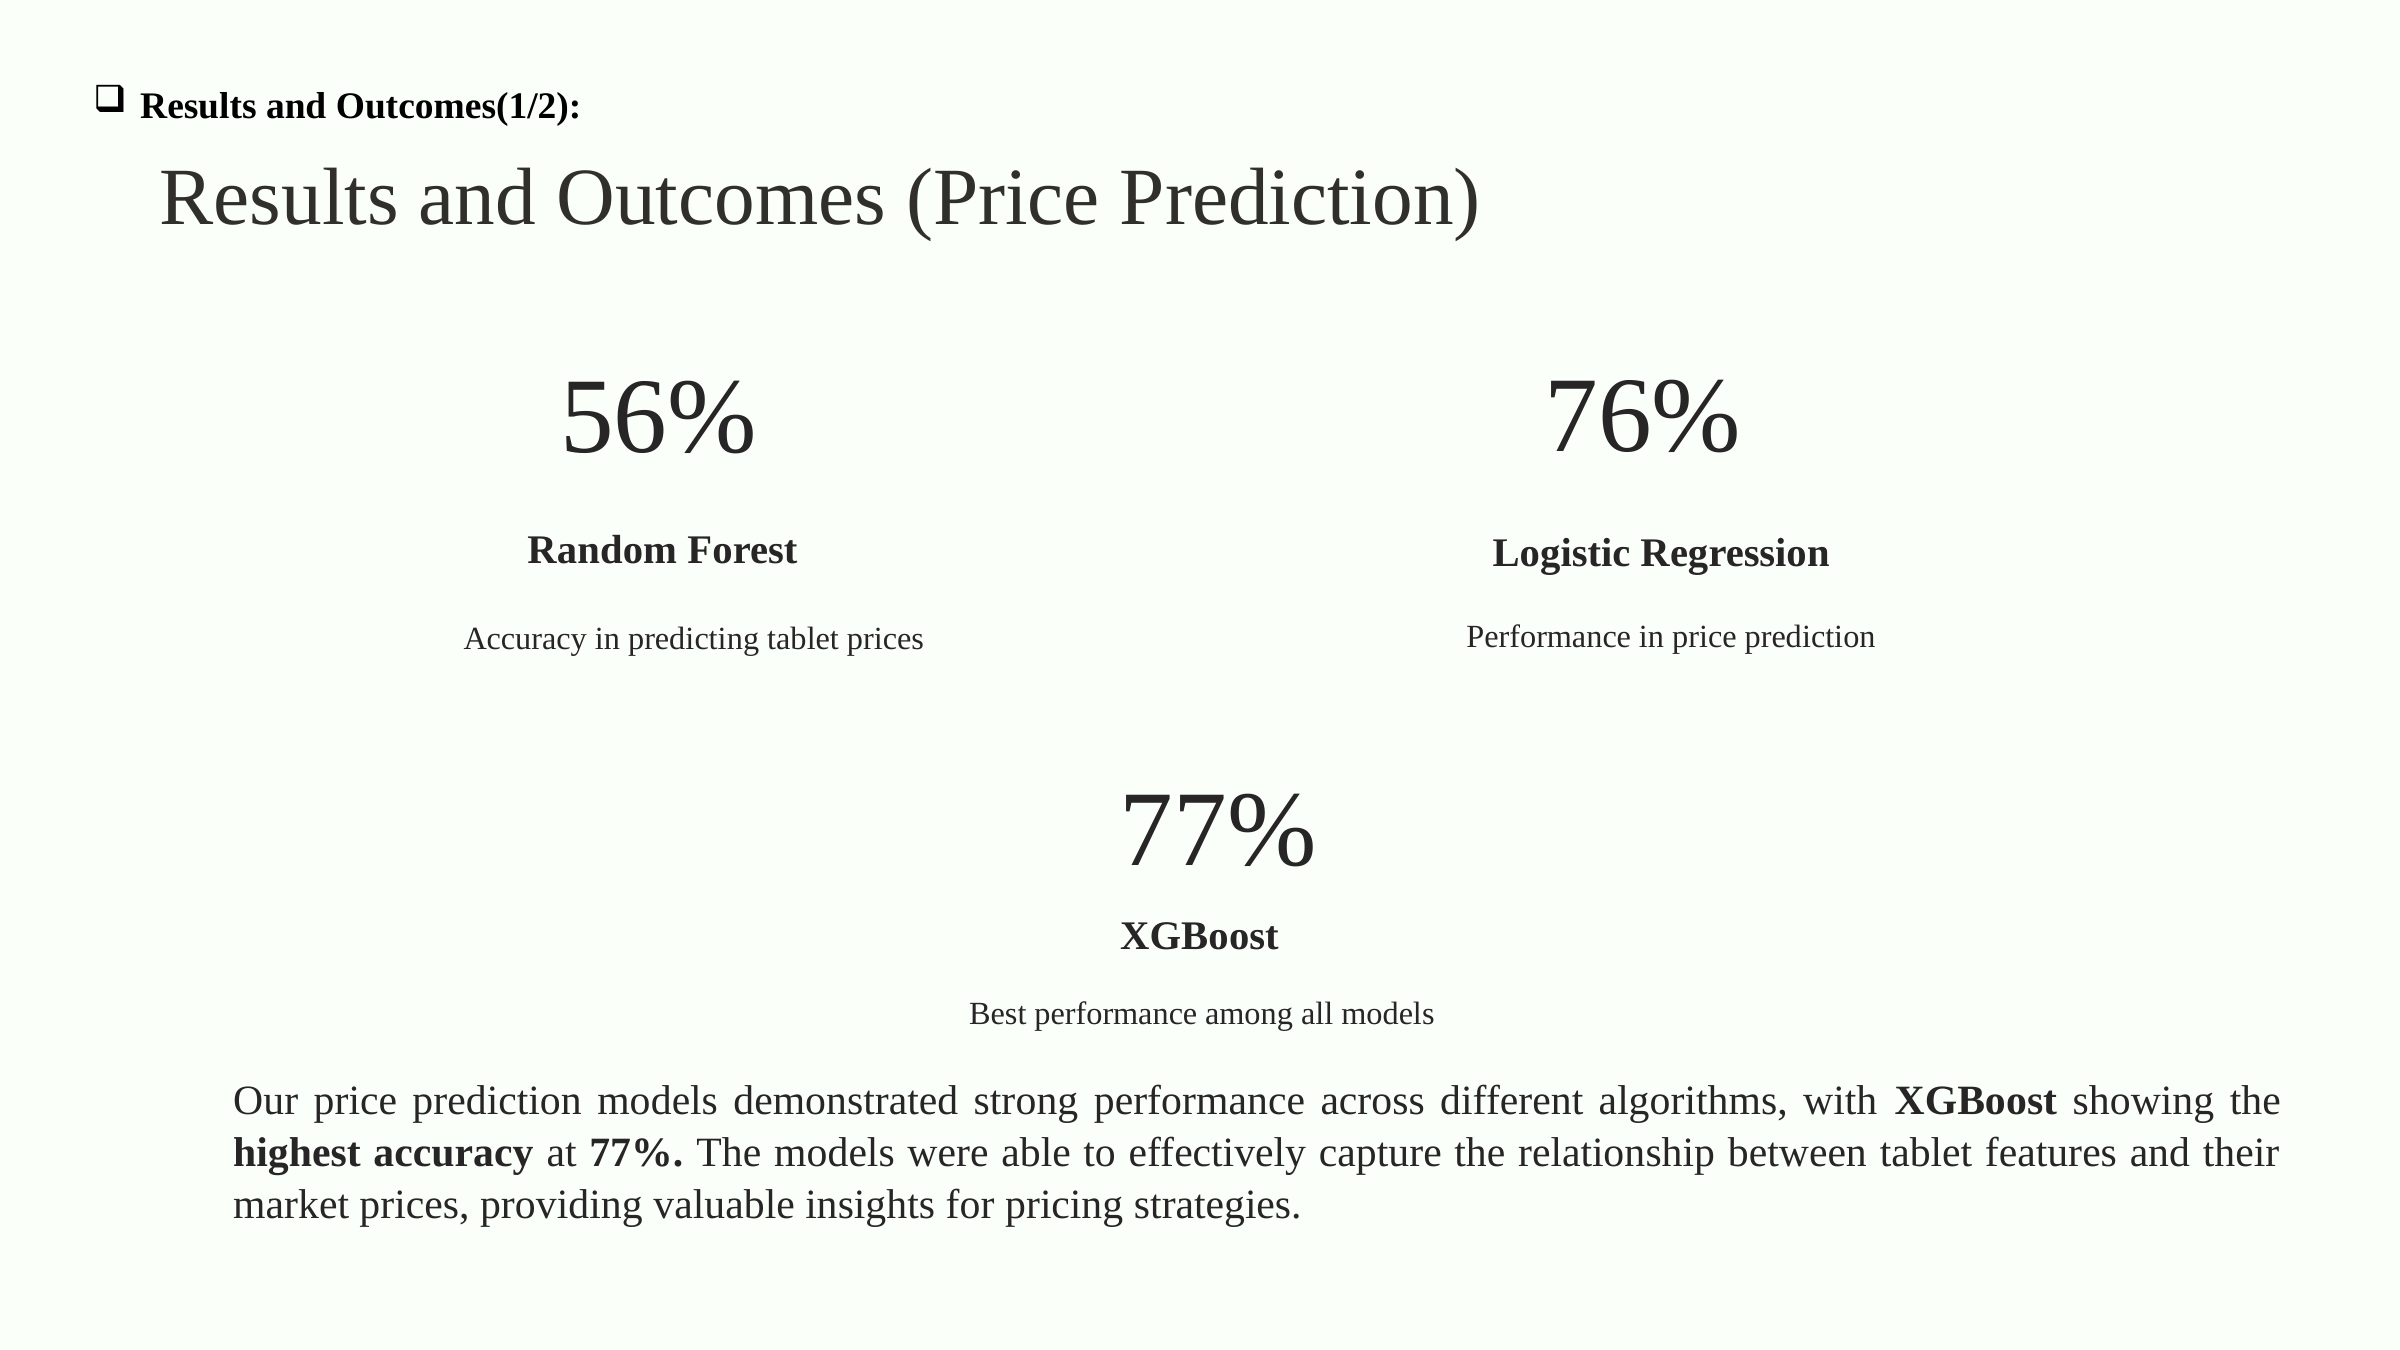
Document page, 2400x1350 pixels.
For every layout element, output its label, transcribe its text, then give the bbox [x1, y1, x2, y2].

text_box Random Forest [527, 521, 1184, 573]
text_box 76% [1150, 365, 2136, 473]
text_box XGBoost [1120, 907, 1777, 959]
text_box Our price prediction models demonstrated strong performance across different algorithms, with XGBoost showing the highest accuracy at 77%. The models were able to effectively capture the relationship between tablet features and their market prices, providing valuable insights for pricing strategies. [233, 1070, 2282, 1280]
text_box Results and Outcomes (Price Prediction) [159, 140, 2208, 344]
text_box Accuracy in predicting tablet prices [463, 603, 1449, 656]
text_box Best performance among all models [969, 978, 1954, 1031]
text_box 77% [725, 779, 1711, 888]
text_box 56% [165, 366, 1151, 474]
text_box Performance in price prediction [891, 602, 1877, 655]
text_box Results and Outcomes(1/2): [78, 73, 1279, 134]
text_box Logistic Regression [1492, 524, 2149, 576]
